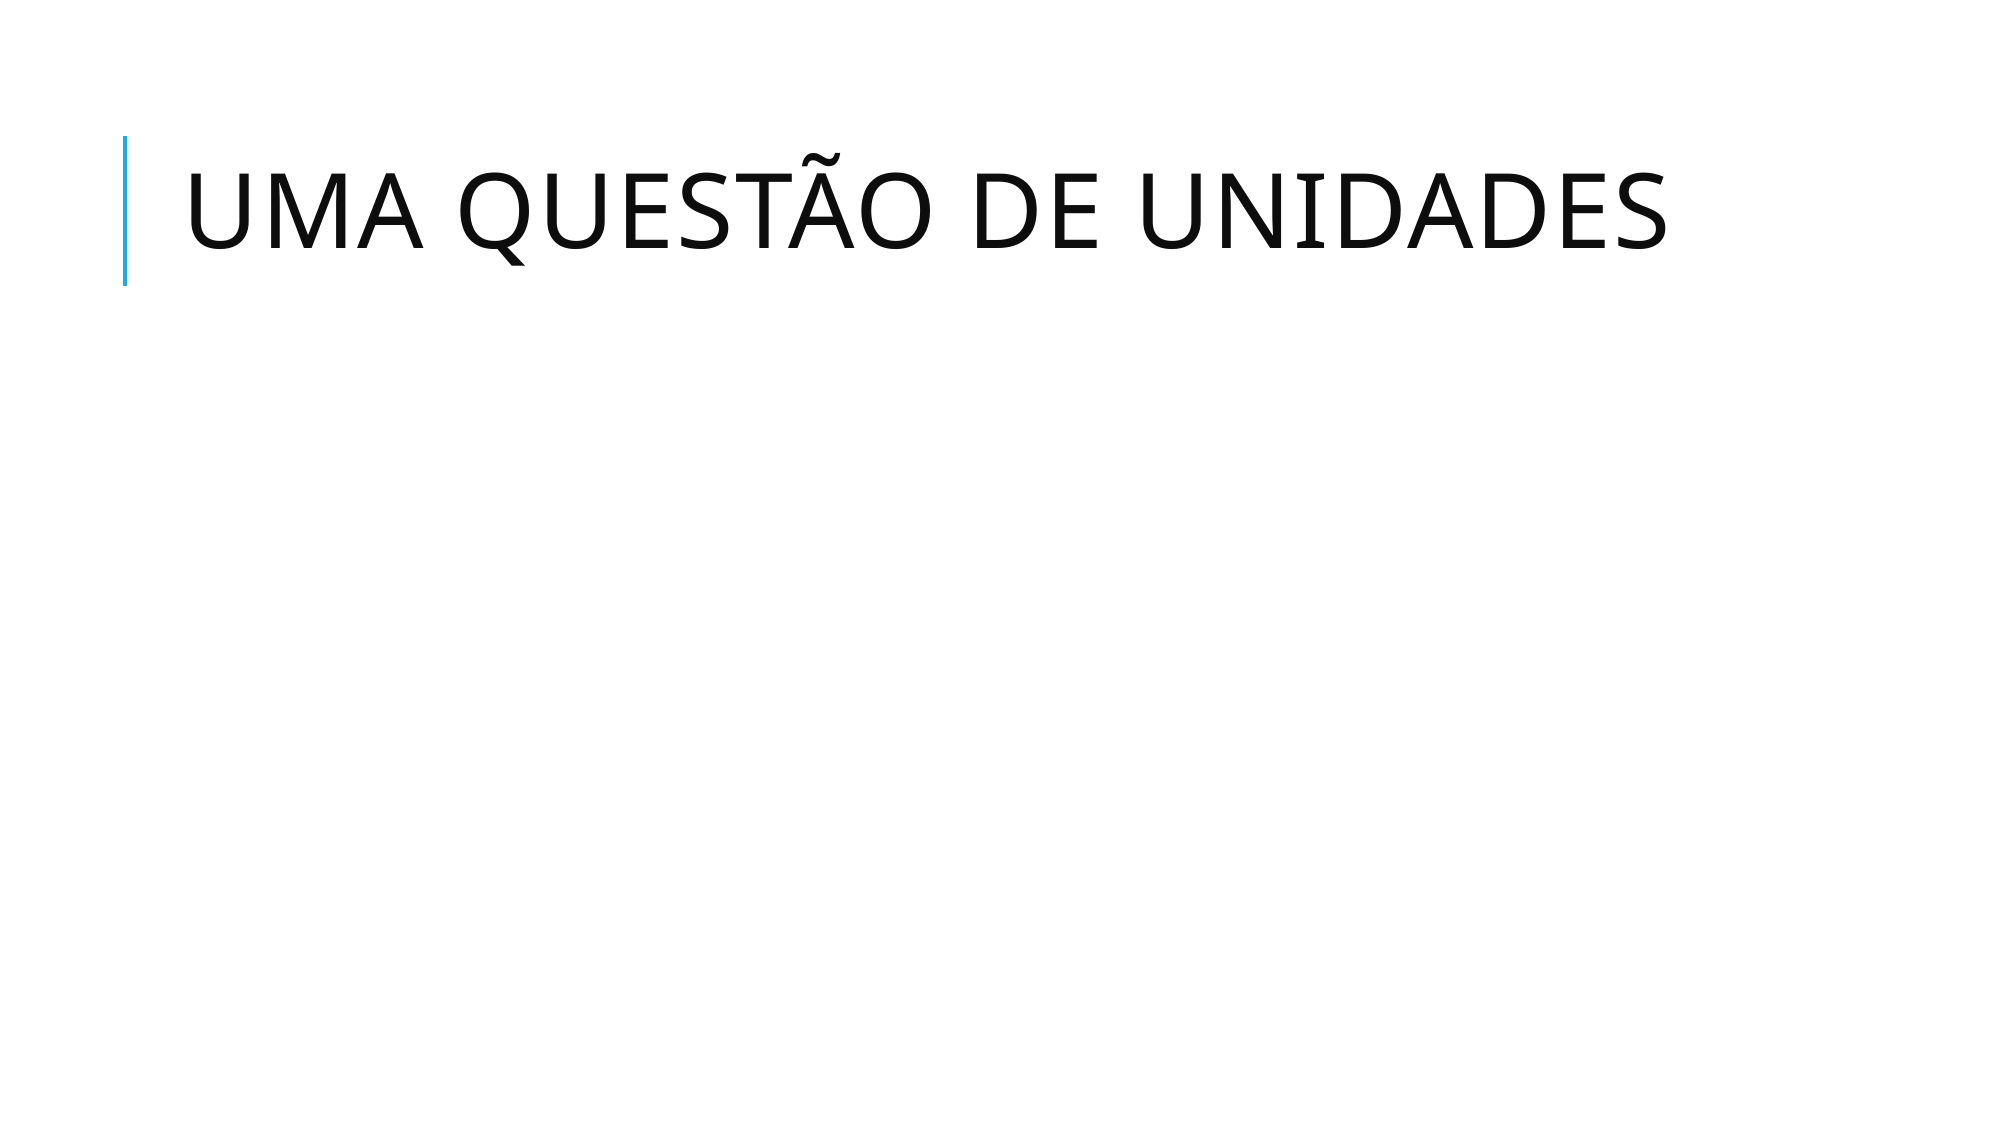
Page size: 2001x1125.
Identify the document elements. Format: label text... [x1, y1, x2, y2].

title uma questão de unidades [168, 96, 1763, 342]
